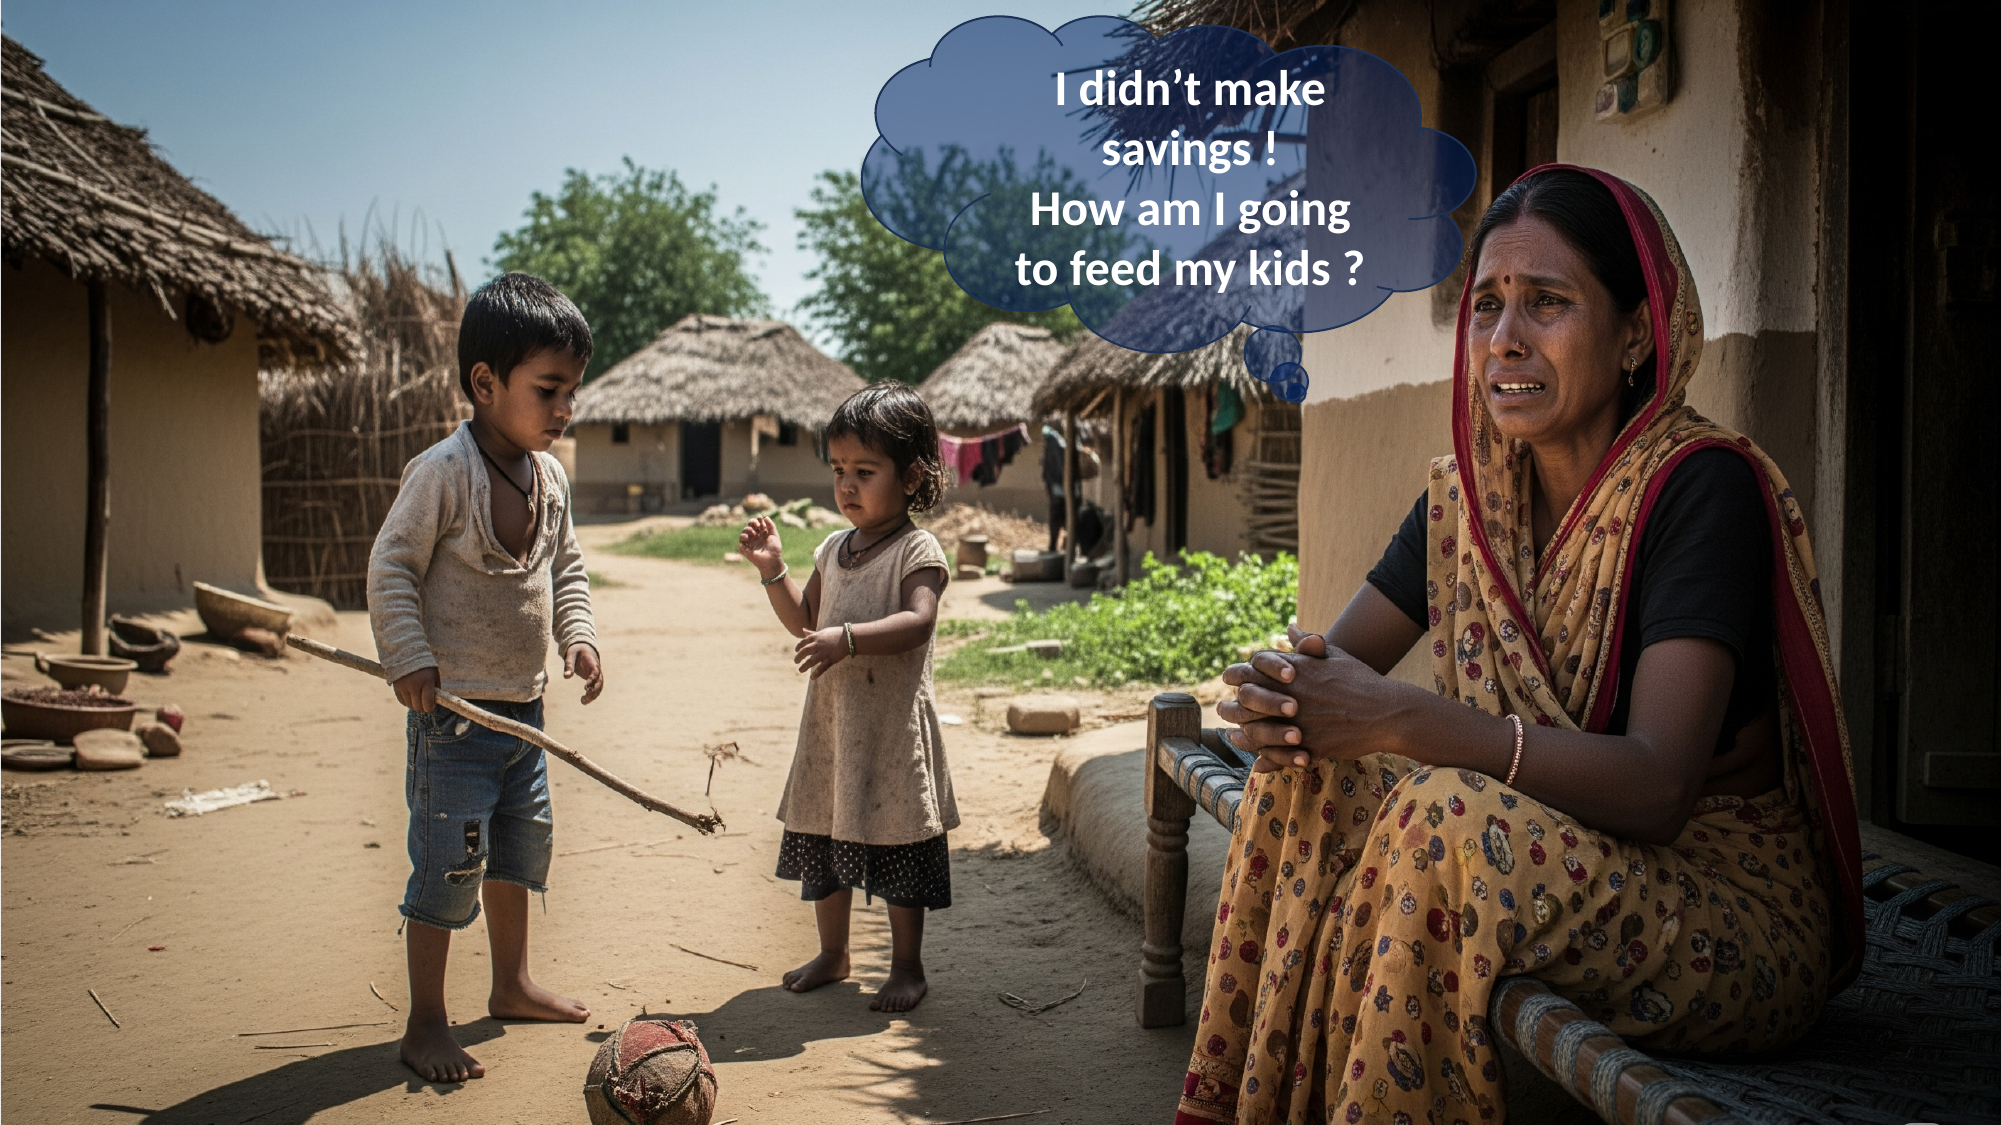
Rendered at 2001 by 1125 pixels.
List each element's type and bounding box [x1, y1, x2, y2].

list [0, 0, 2000, 1125]
